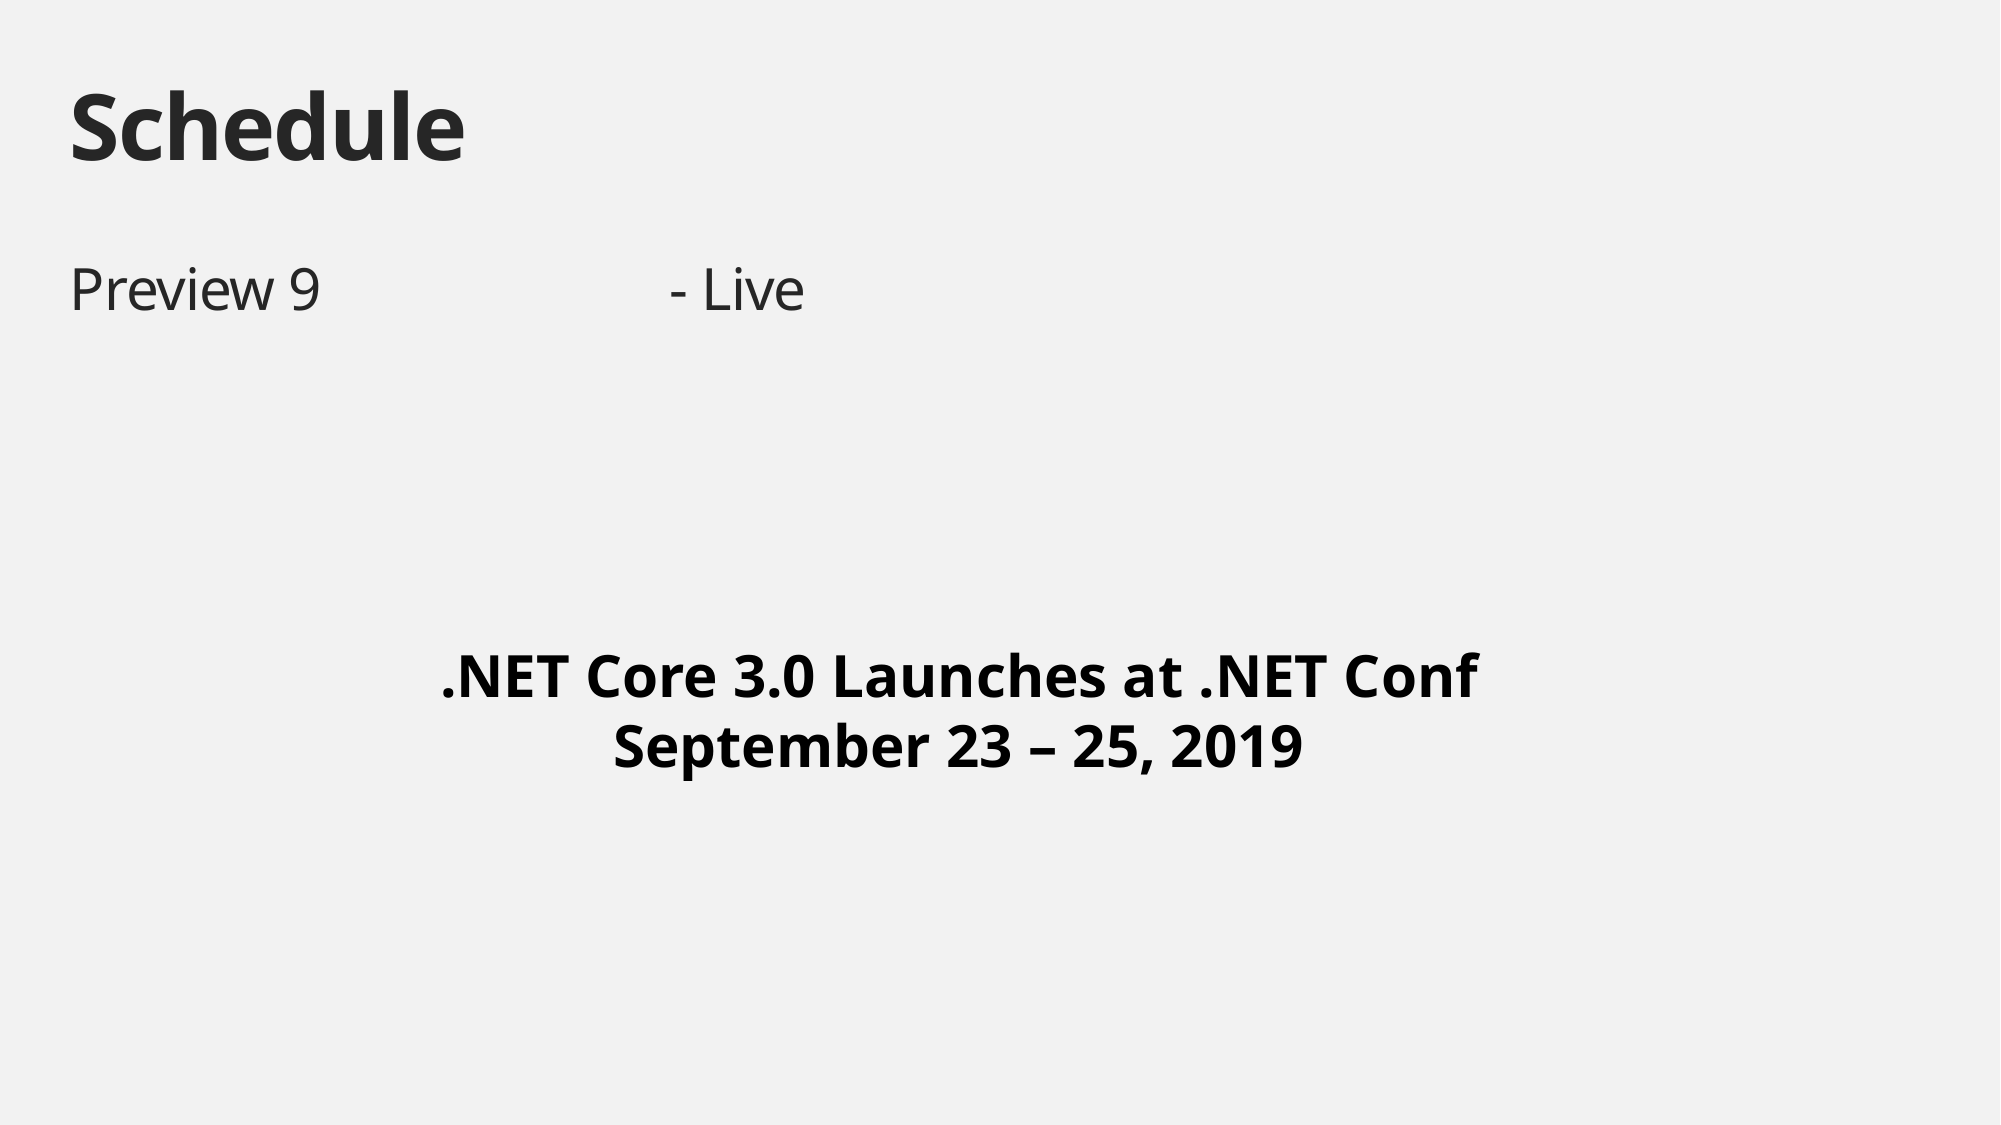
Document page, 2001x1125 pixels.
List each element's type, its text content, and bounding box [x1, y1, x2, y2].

title Schedule [55, 53, 1945, 209]
text_box .NET Core 3.0 Launches at .NET Conf September 23 – 25, 2019 [425, 631, 1493, 787]
list Preview 9 - Live [55, 235, 1863, 325]
